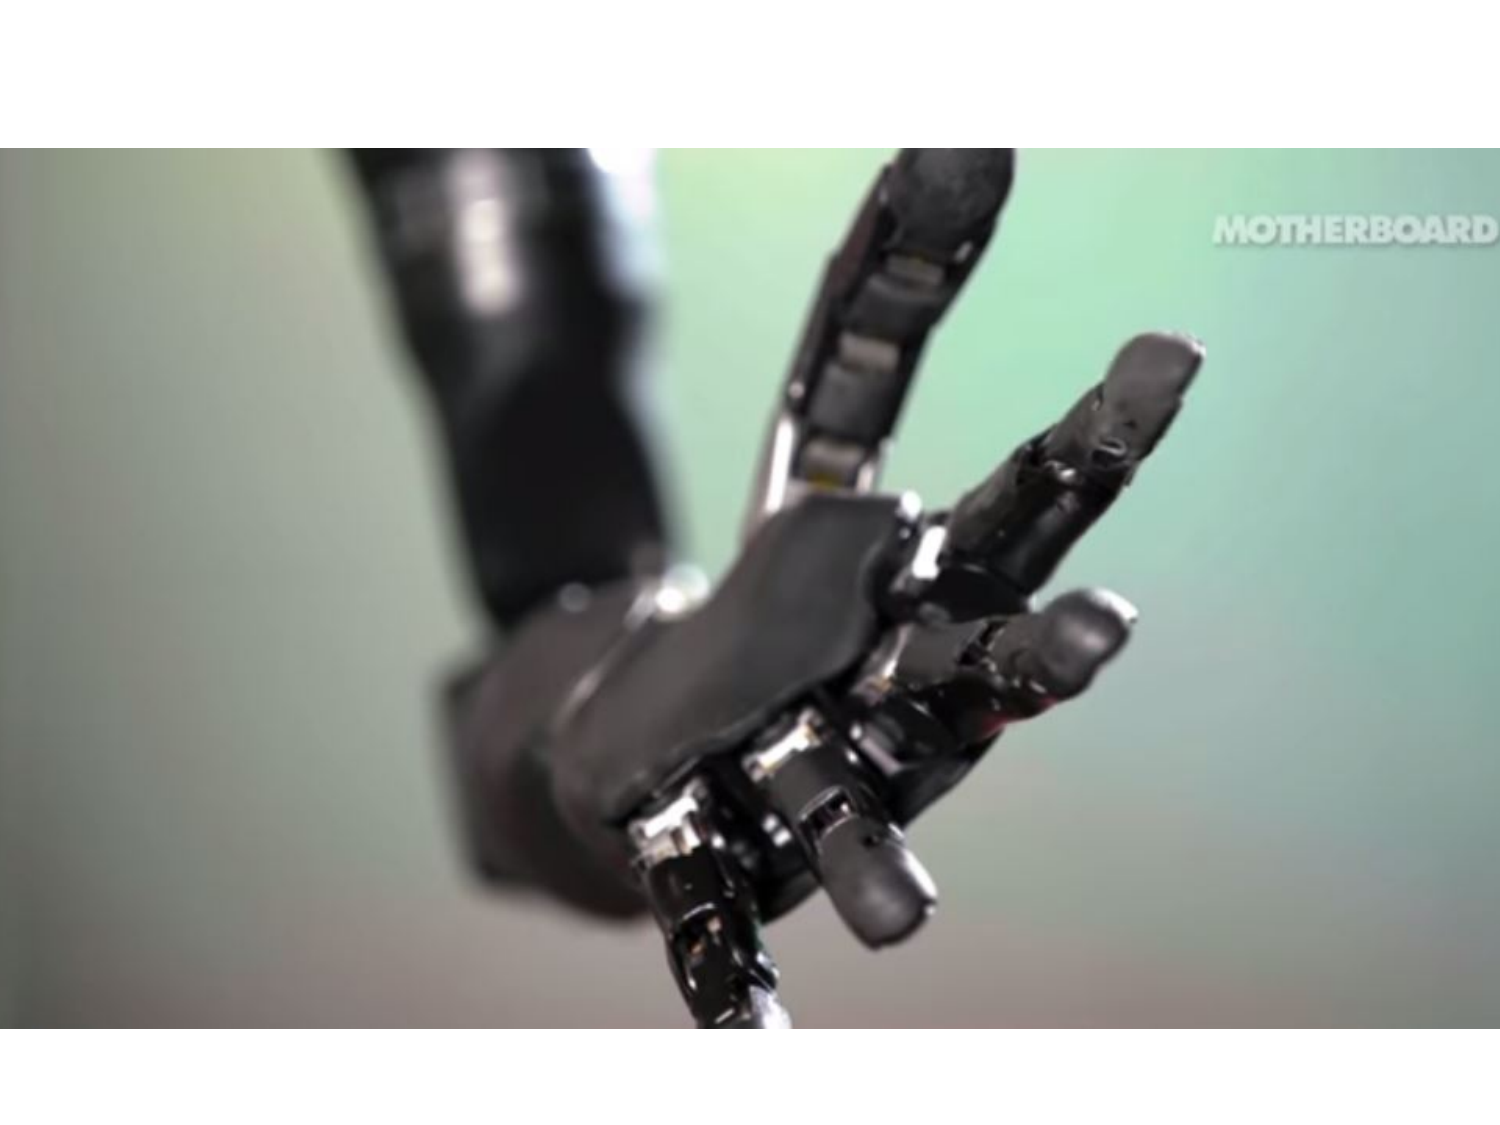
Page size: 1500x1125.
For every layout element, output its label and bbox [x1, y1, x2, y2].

picture [0, 148, 1500, 1029]
